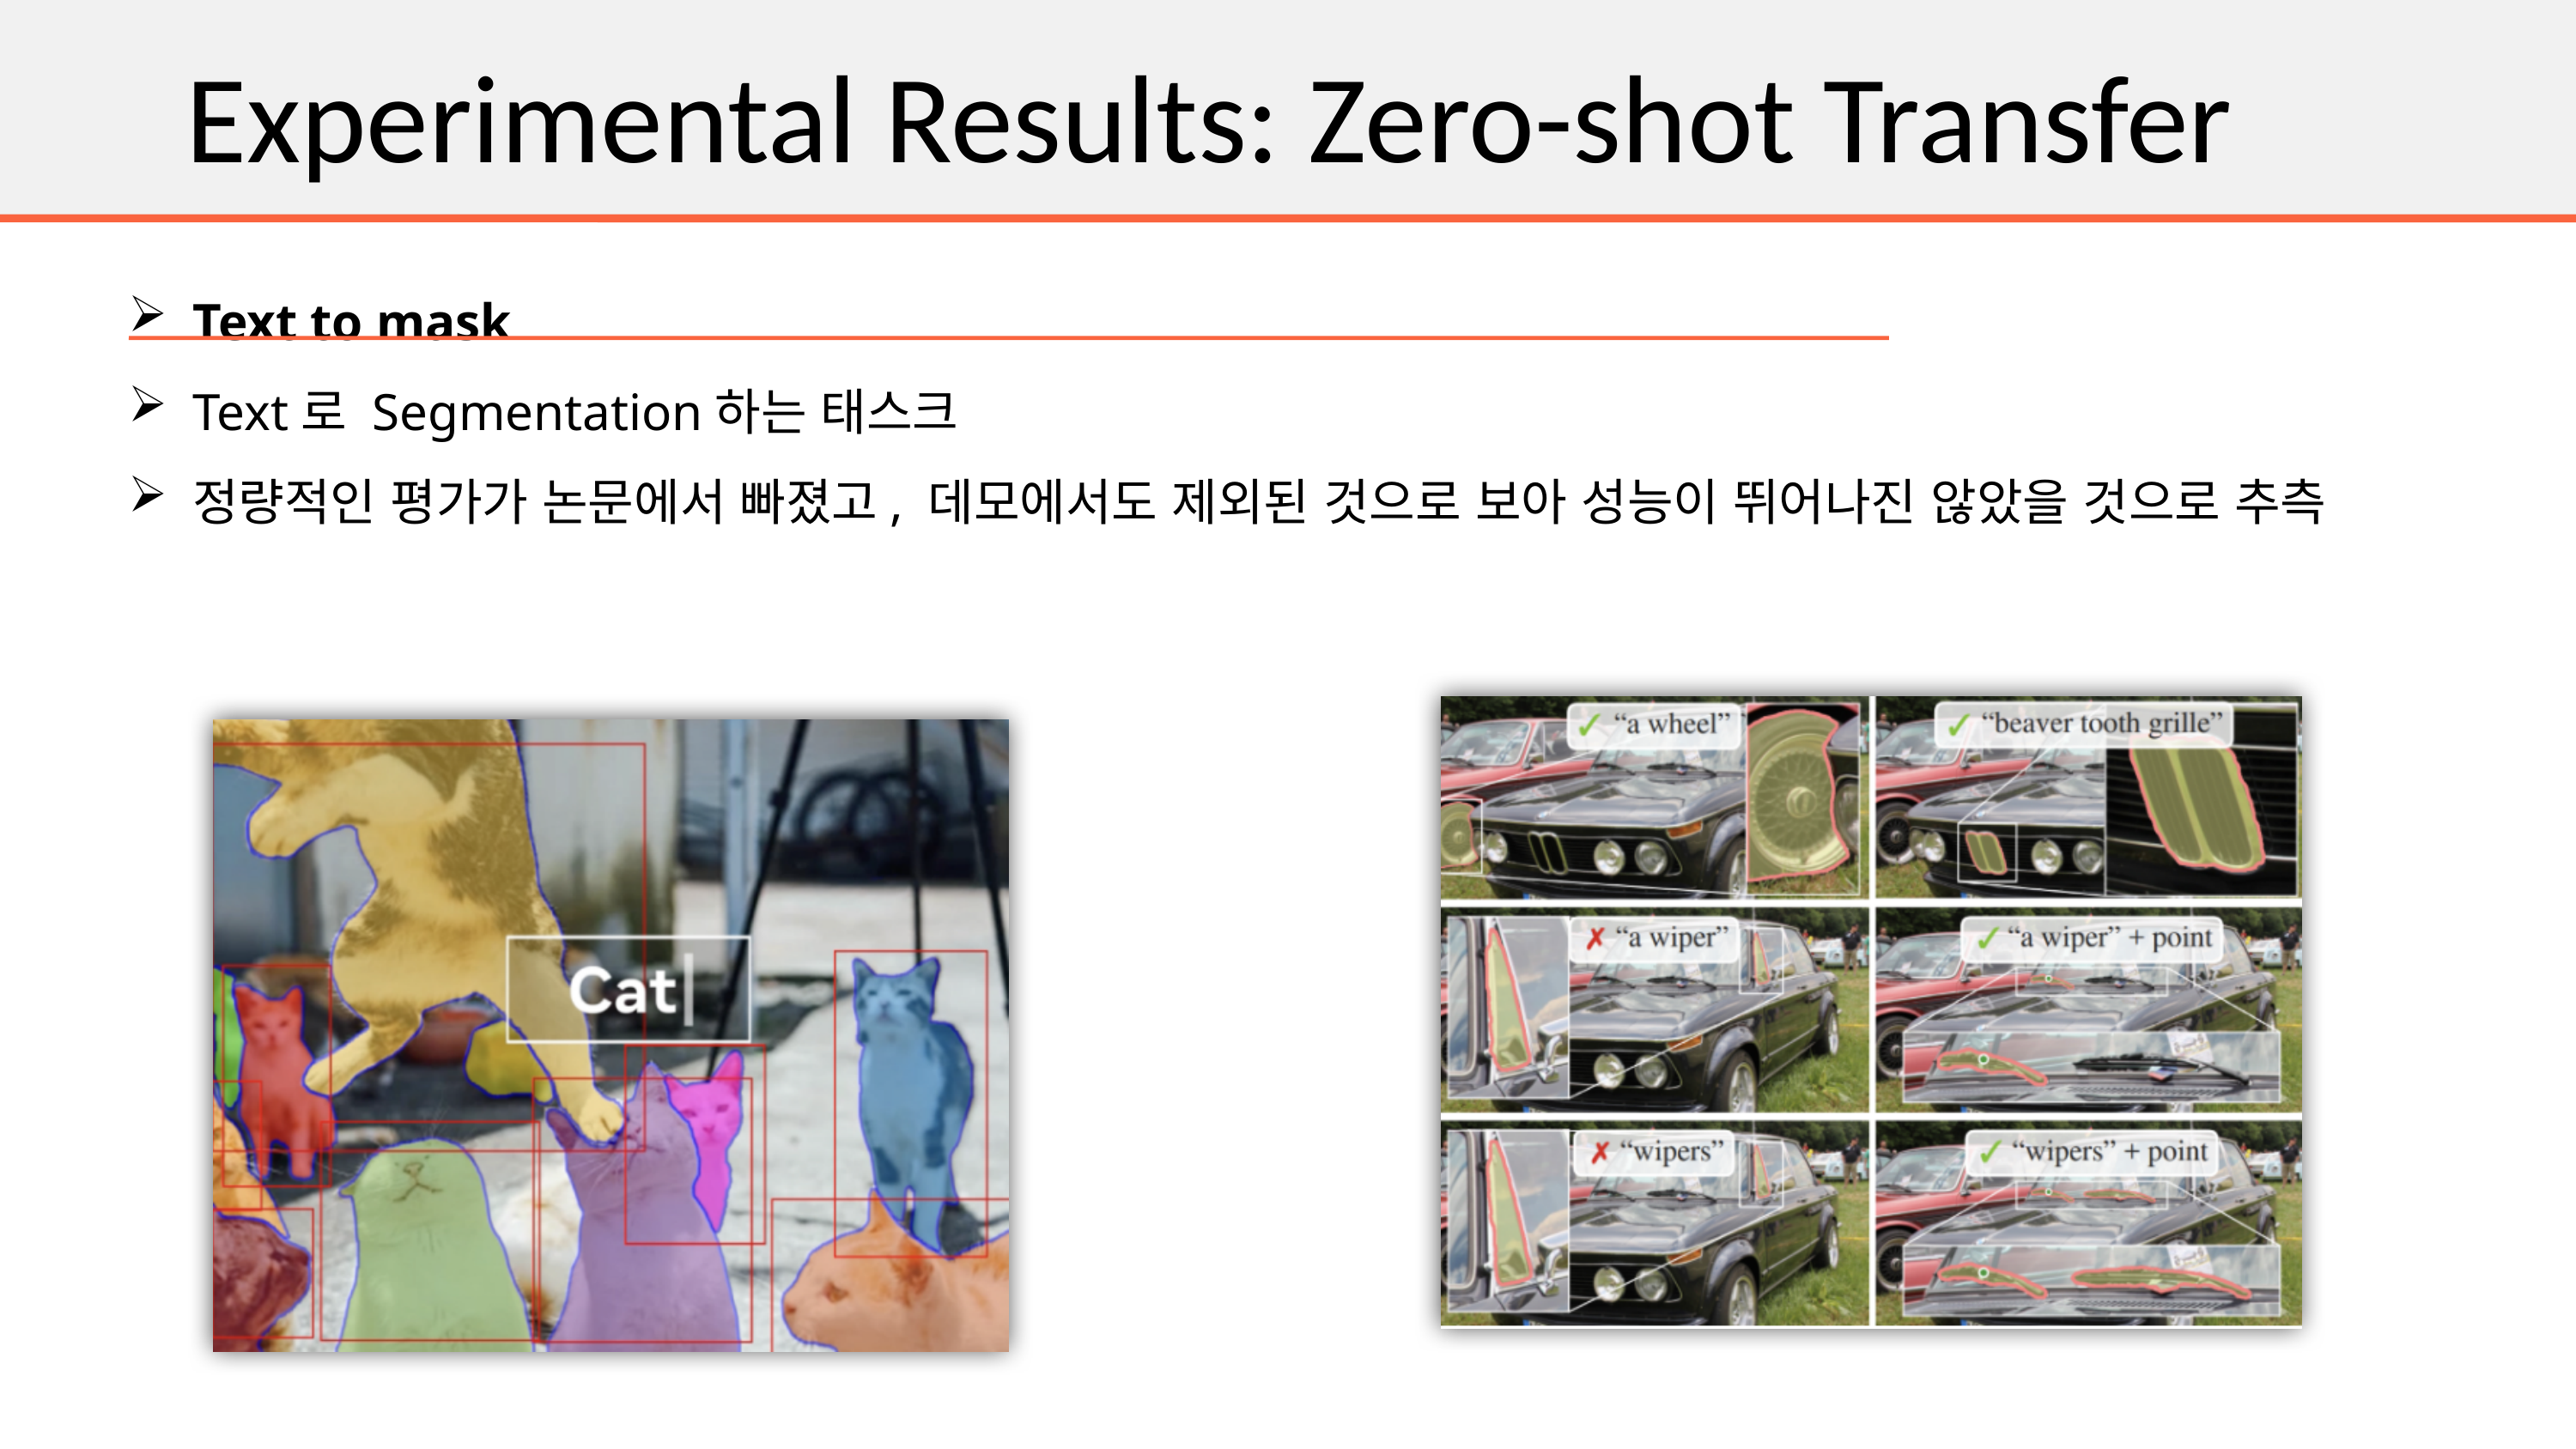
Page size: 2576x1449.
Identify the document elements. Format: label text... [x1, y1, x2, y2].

text_box Text to mask Text로 Segmentation하는 태스크 정량적인 평가가 논문에서 빠졌고, 데모에서도 제외된 것으로 보아 성능이 뛰어나진 않았을 것으로 추측 [87, 259, 2501, 530]
text_box Experimental Results: Zero-shot Transfer [185, 37, 2426, 188]
picture [1440, 696, 2302, 1330]
text_box [0, 0, 2576, 218]
picture [213, 719, 1010, 1352]
